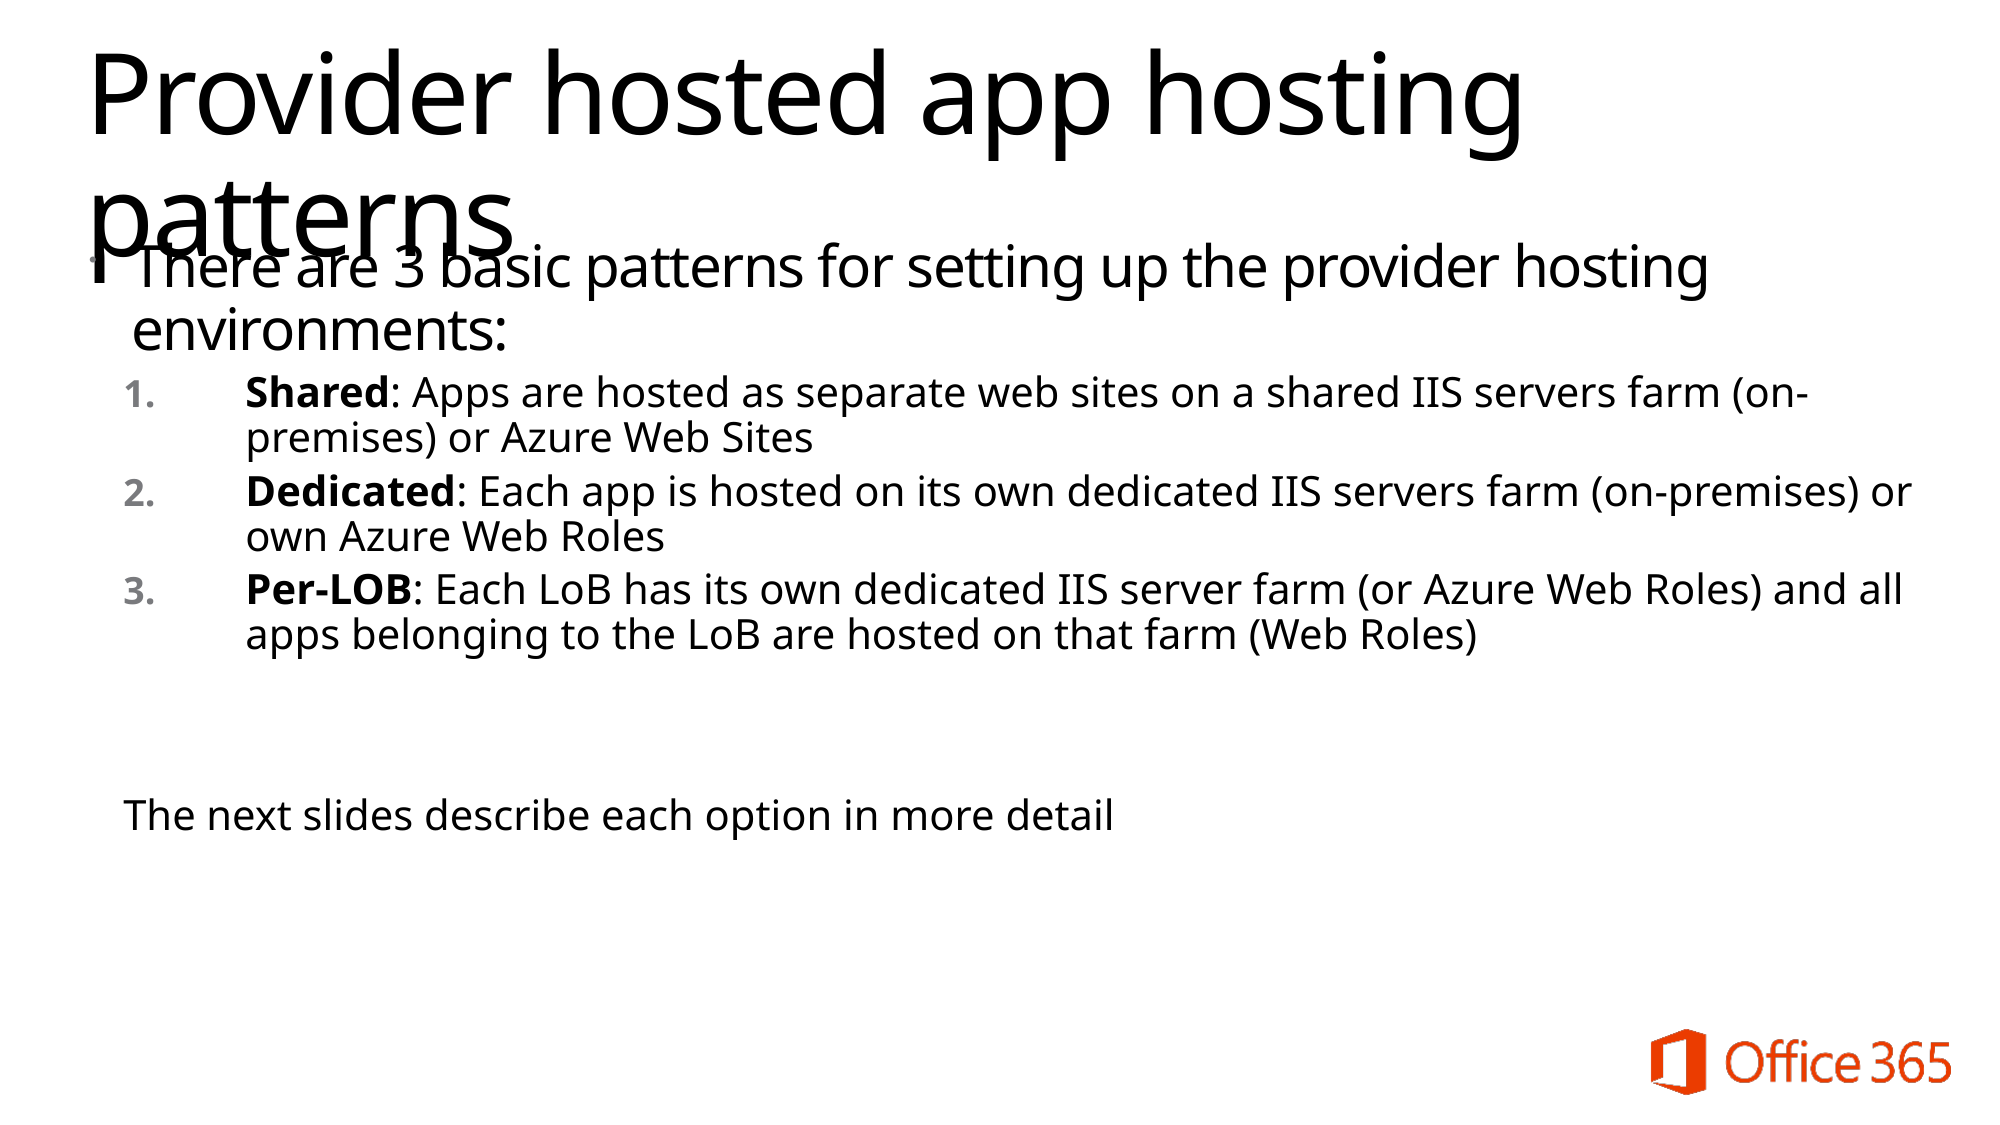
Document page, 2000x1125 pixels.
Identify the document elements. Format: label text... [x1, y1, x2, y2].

title Provider hosted app hosting patterns [85, 37, 1914, 161]
list There are 3 basic patterns for setting up the provider hosting environments: Shared: Apps are hosted as separate web sites on a shared IIS servers farm (on-premises) or Azure Web Sites Dedicated: Each app is hosted on its own dedicated IIS servers farm (on-premises) or own Azure Web Roles Per-LOB: Each LoB has its own dedicated IIS server farm (or Azure Web Roles) and all apps belonging to the LoB are hosted on that farm (Web Roles) The next slides describe each option in more detail [85, 237, 1914, 934]
picture [1622, 1000, 1978, 1124]
